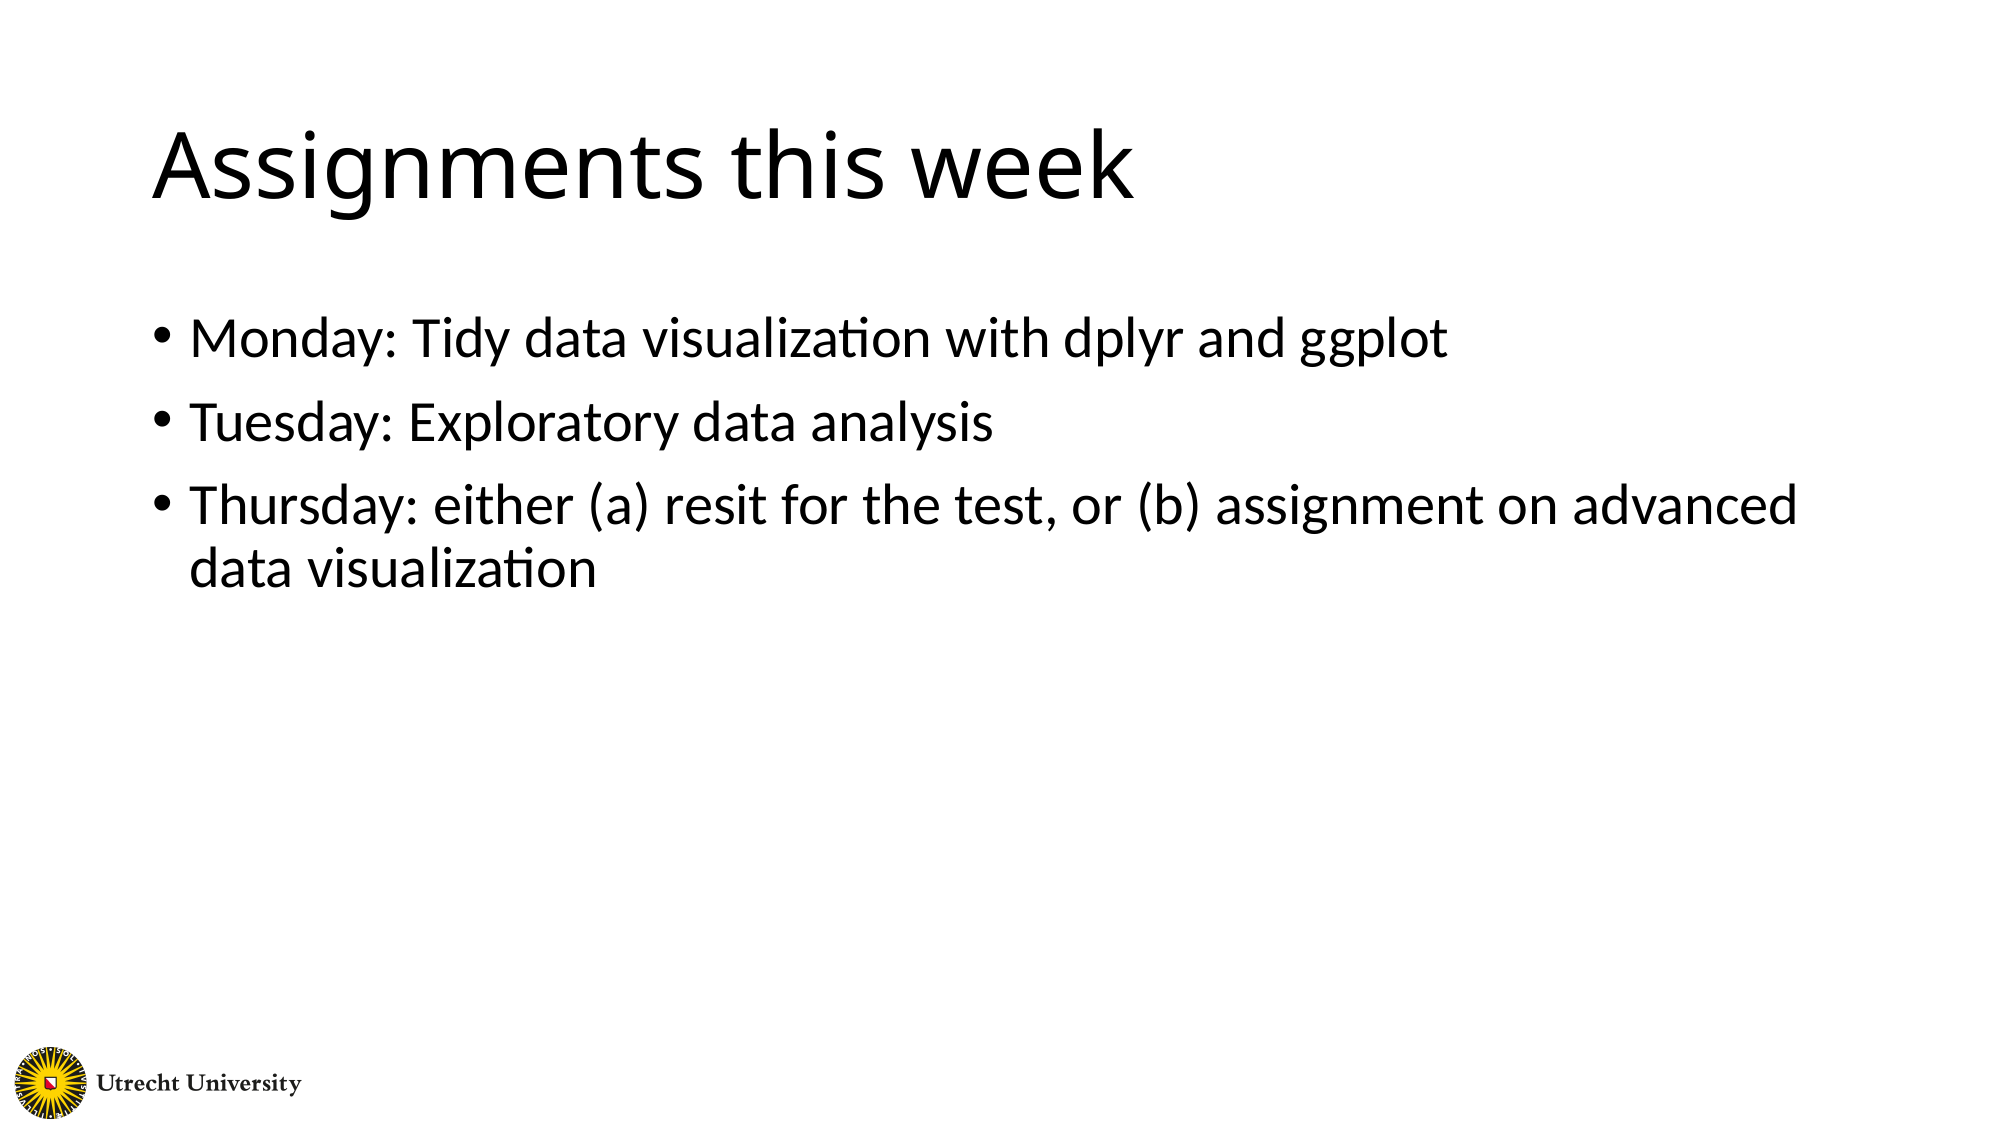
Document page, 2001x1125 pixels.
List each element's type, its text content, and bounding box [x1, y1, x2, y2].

text_box Assignments this week [137, 59, 1863, 278]
text_box Monday: Tidy data visualization with dplyr and ggplot Tuesday: Exploratory data analysis Thursday: either (a) resit for the test, or (b) assignment on advanced data visualization [137, 299, 1863, 1014]
picture [0, 995, 386, 1125]
